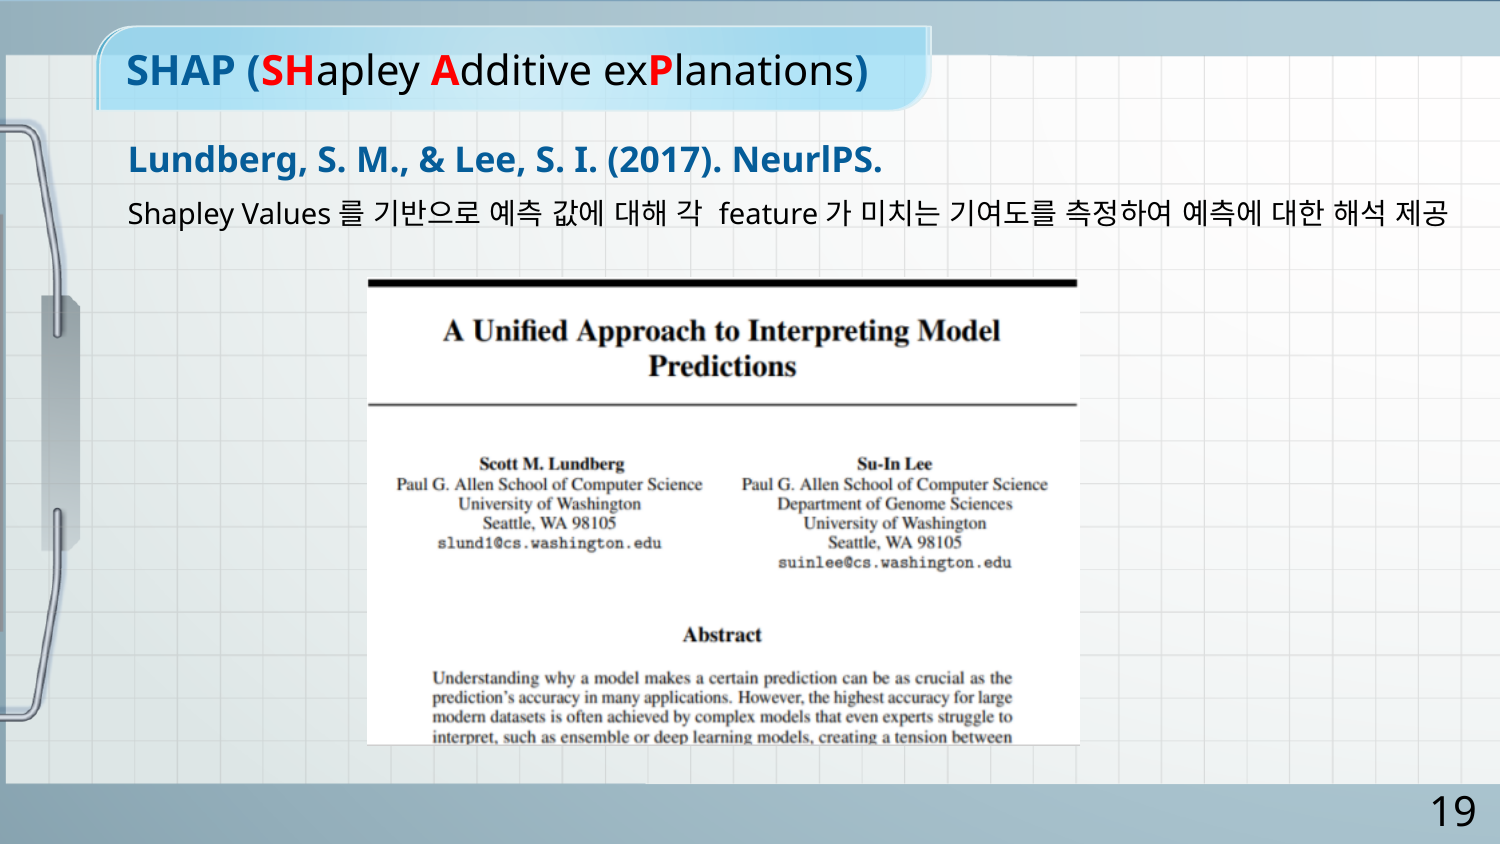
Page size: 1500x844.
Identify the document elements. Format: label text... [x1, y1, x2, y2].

picture [0, 0, 1500, 844]
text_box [95, 26, 932, 111]
text_box Lundberg, S. M., & Lee, S. I. (2017). NeurlPS. [112, 129, 1334, 187]
text_box 19 [1414, 777, 1500, 843]
text_box Shapley Values를 기반으로 예측 값에 대해 각 feature가 미치는 기여도를 측정하여 예측에 대한 해석 제공 [112, 187, 1500, 238]
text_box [366, 277, 1080, 746]
